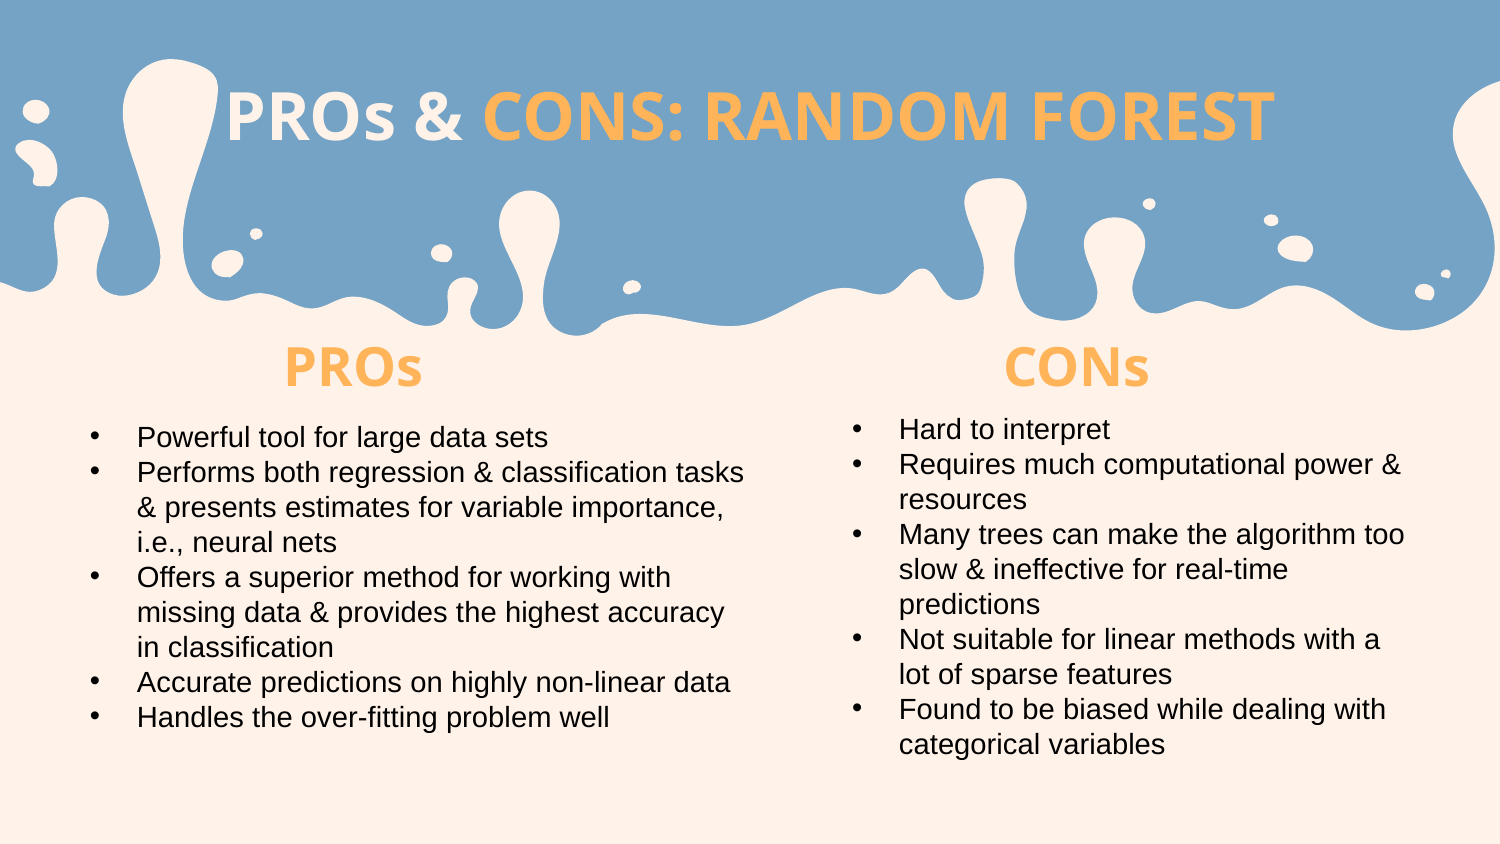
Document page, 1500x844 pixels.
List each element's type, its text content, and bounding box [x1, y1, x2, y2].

text_box Hard to interpret​ Requires much computational power & resources Many trees can make the algorithm too slow & ineffective for real-time predictions Not suitable for linear methods with a lot of sparse features​ Found to be biased while dealing with categorical variables [837, 403, 1435, 768]
text_box PROs [231, 316, 476, 411]
title PROs & CONS: RANDOM FOREST [116, 58, 1385, 153]
text_box CONs [954, 316, 1200, 411]
text_box Powerful tool for large data sets​ Performs both regression & classification tasks​ & presents estimates for variable importance, i.e., neural nets​ Offers a superior method for working with missing data​ & provides the highest accuracy in classification​ Accurate predictions on highly non-linear data​ Handles the over-fitting problem well [74, 410, 766, 741]
